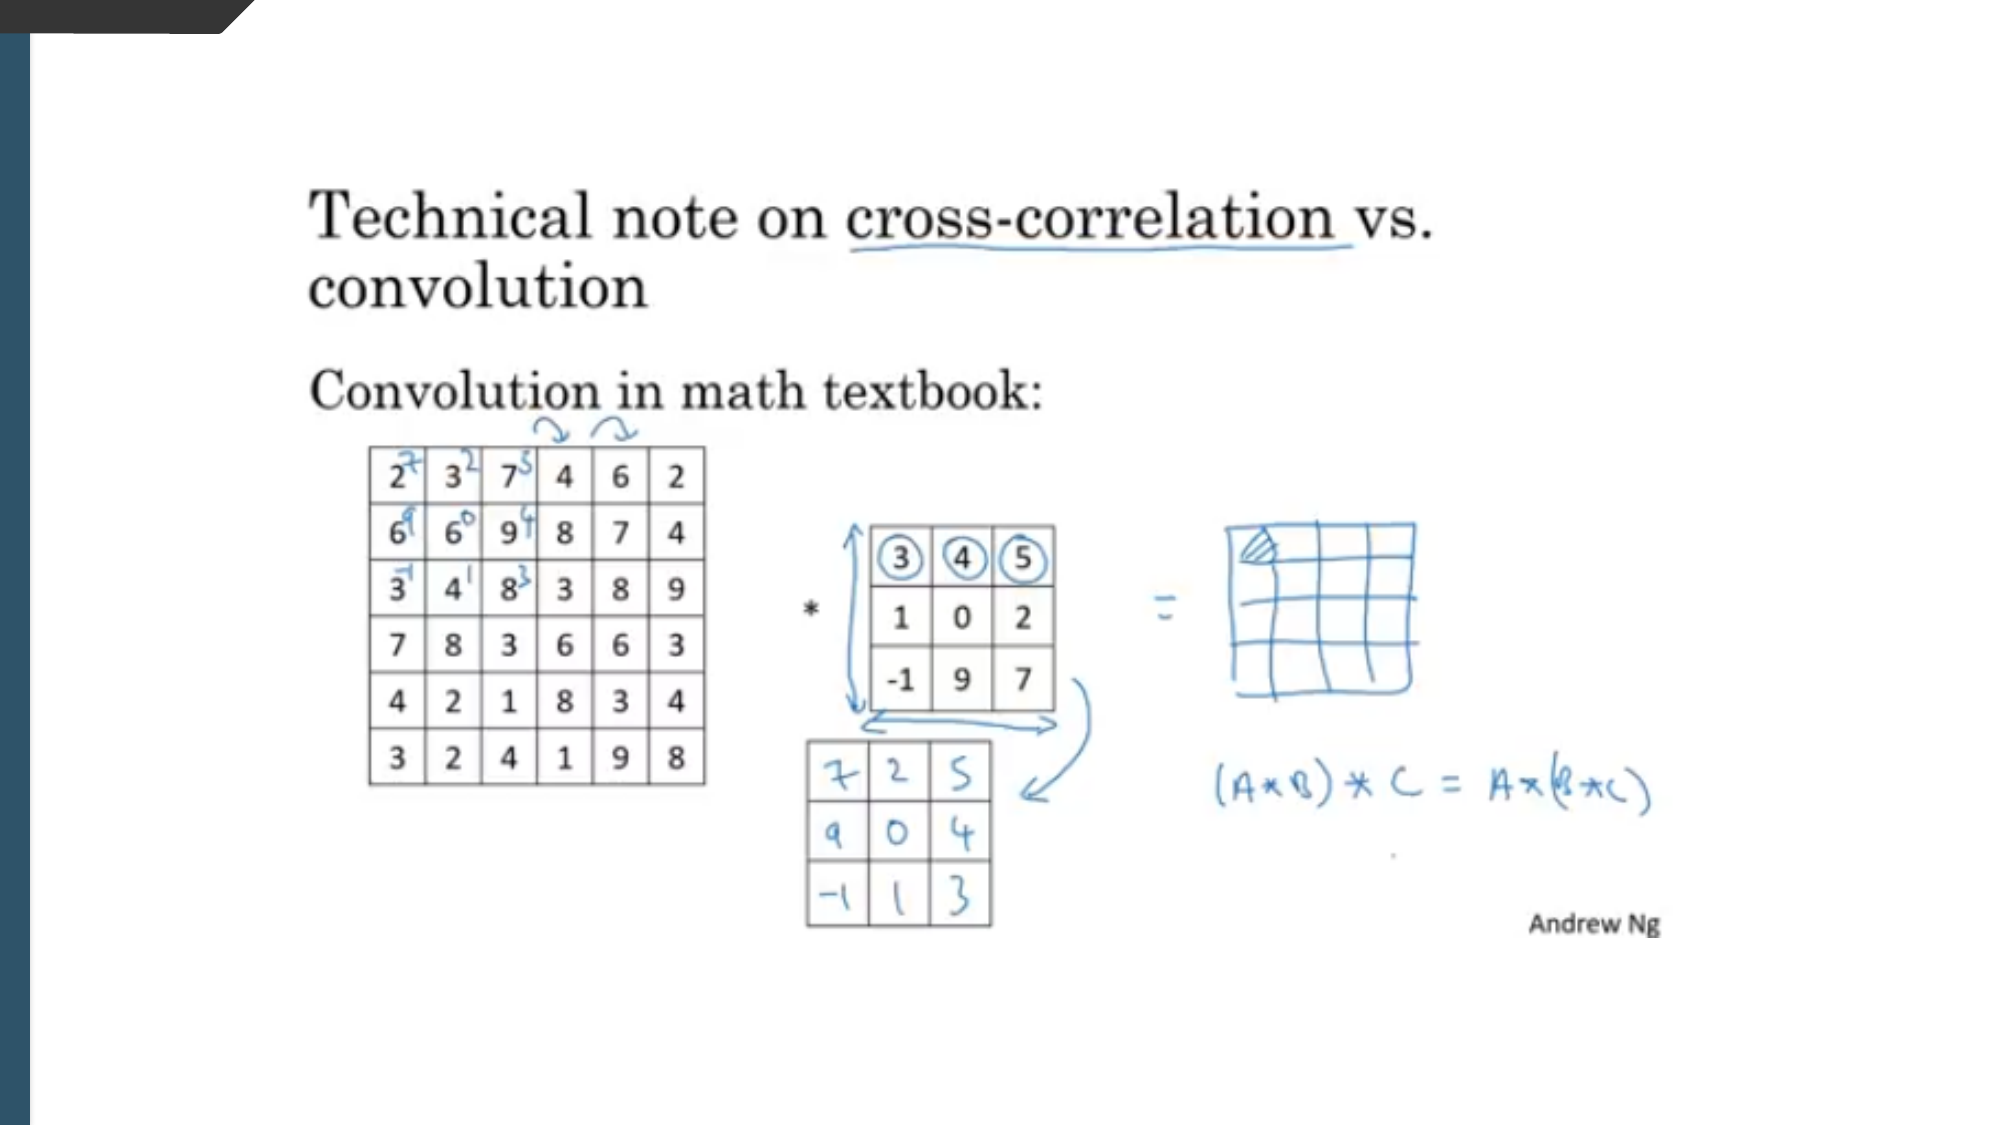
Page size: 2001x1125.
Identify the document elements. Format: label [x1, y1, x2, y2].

picture [274, 174, 1688, 938]
